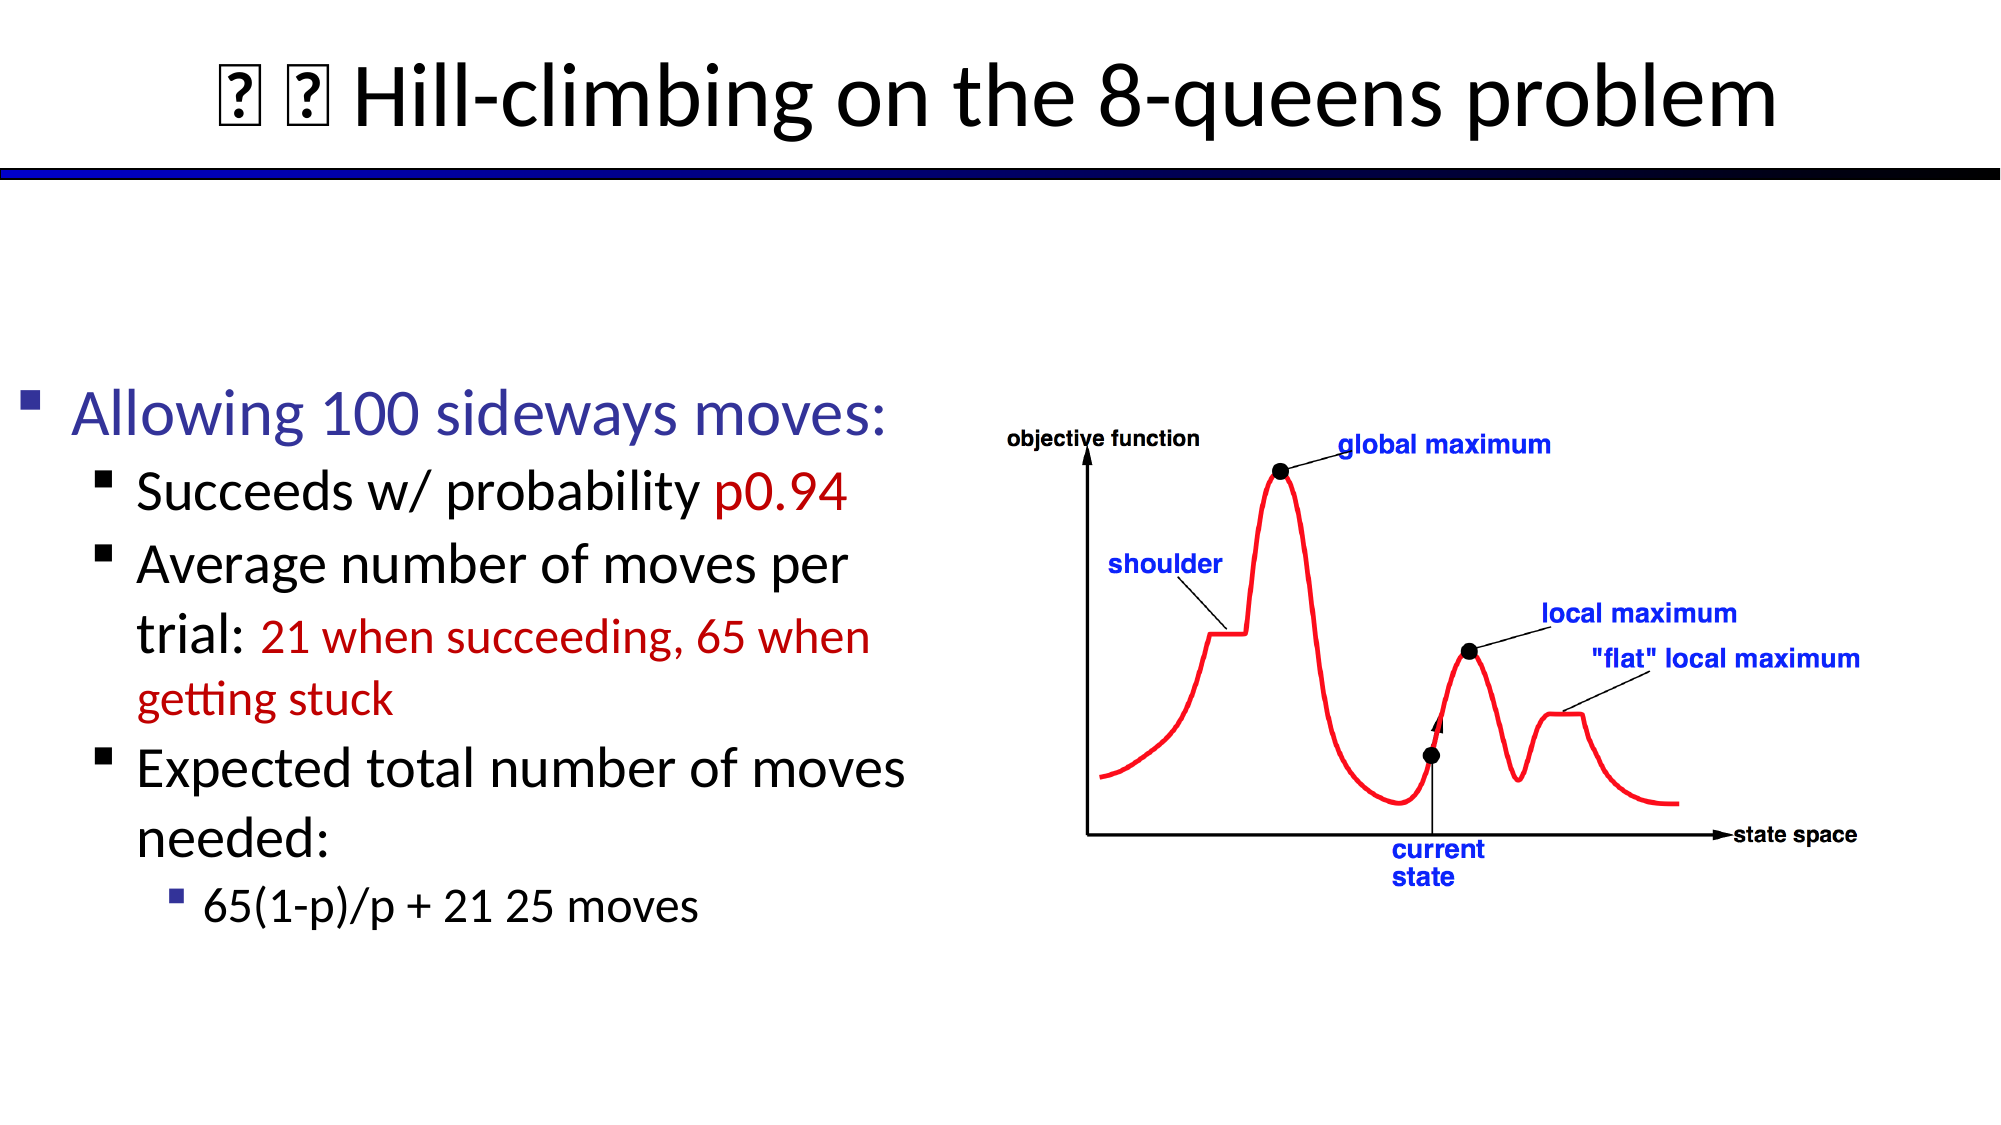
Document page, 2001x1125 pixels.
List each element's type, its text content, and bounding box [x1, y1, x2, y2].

title 👸 🚵 Hill-climbing on the 8-queens problem [0, 0, 2000, 184]
picture [999, 416, 1872, 898]
